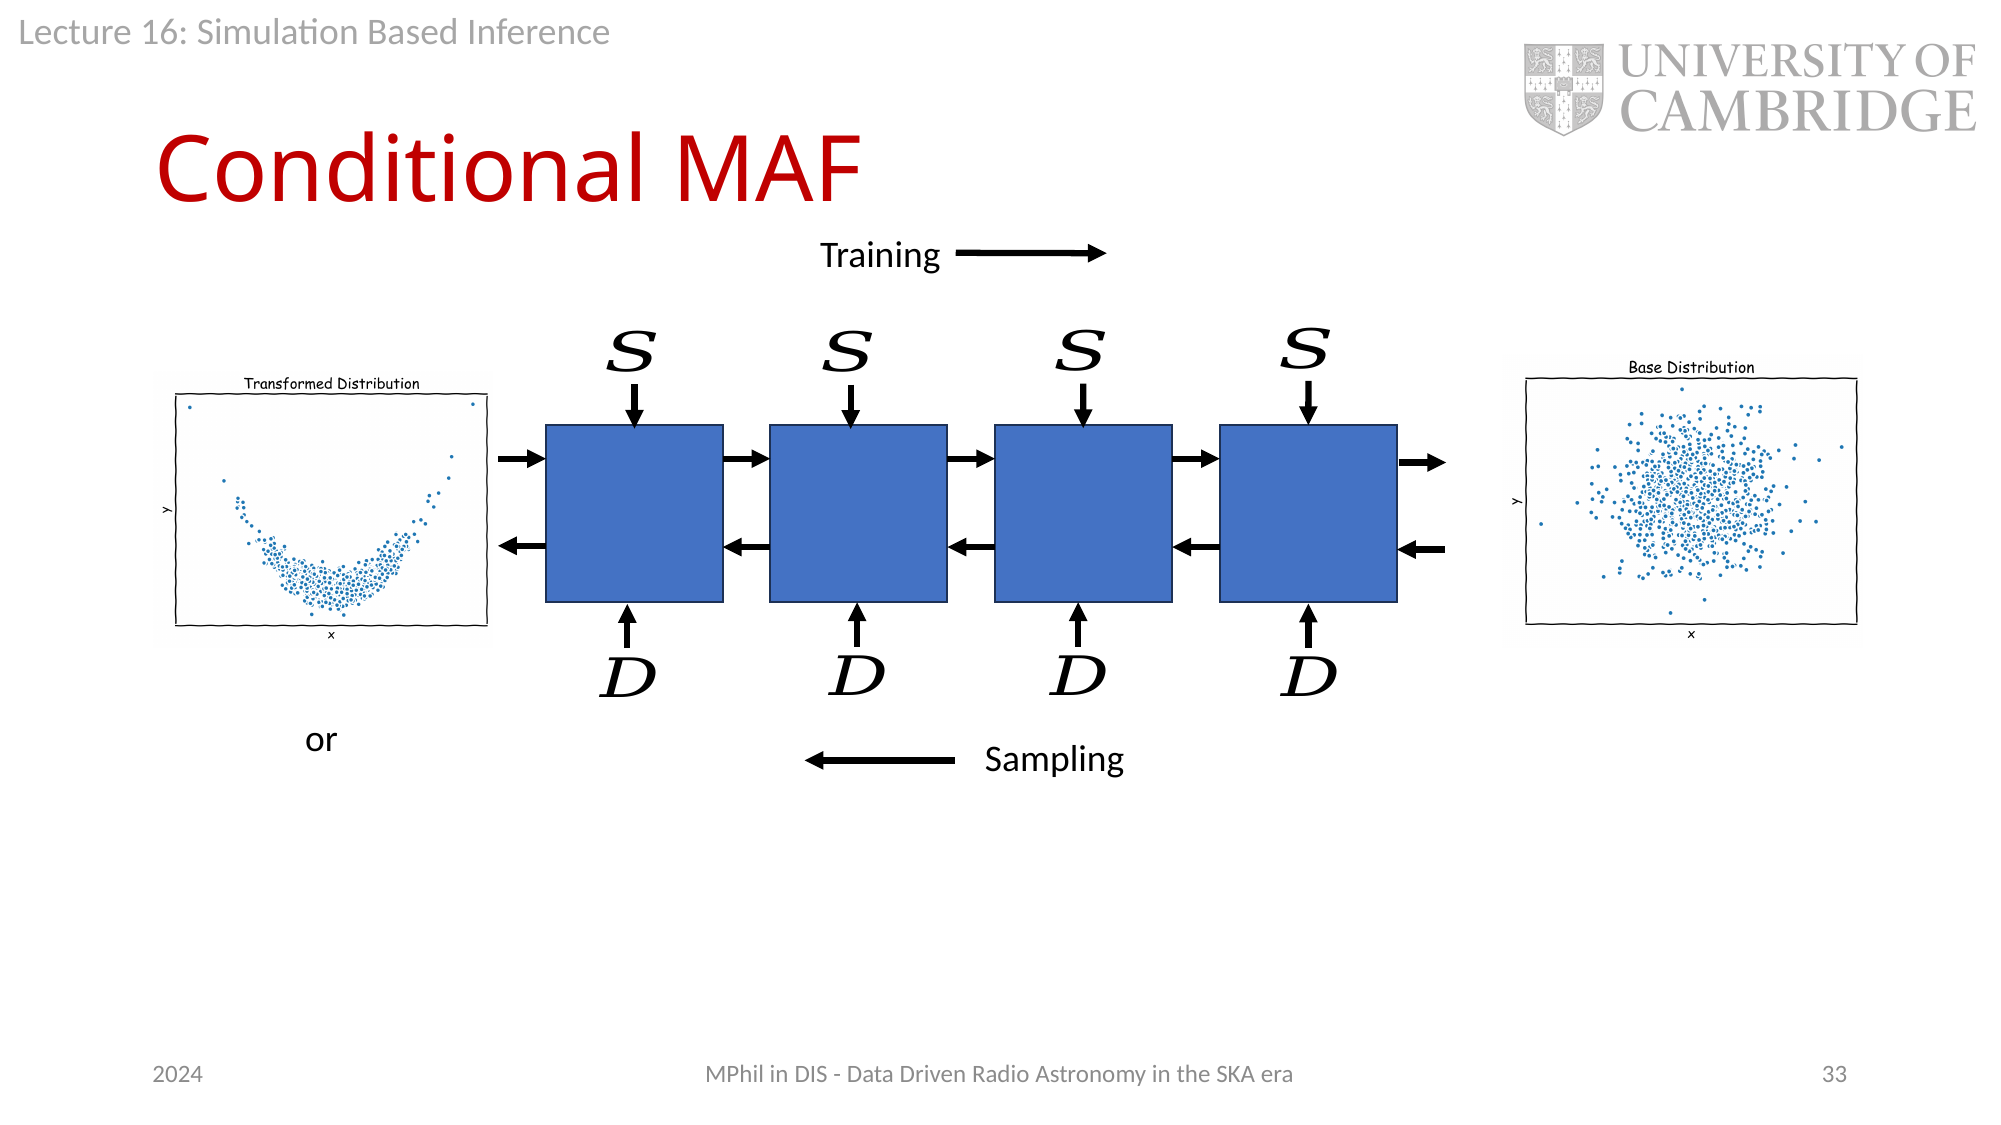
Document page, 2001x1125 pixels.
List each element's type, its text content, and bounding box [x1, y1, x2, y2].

text_box [769, 424, 948, 603]
footer MPhil in DIS - Data Driven Radio Astronomy in the SKA era [662, 1042, 1338, 1103]
text_box [994, 424, 1173, 603]
text_box [545, 424, 724, 603]
picture [1502, 354, 1863, 648]
title Conditional MAF [139, 63, 1865, 281]
slide_number 2024 [137, 1042, 588, 1103]
slide_number 33 [1412, 1042, 1863, 1103]
text_box [1219, 424, 1398, 603]
picture [153, 371, 493, 648]
text_box Sampling [970, 726, 1140, 787]
text_box Training [805, 222, 956, 283]
